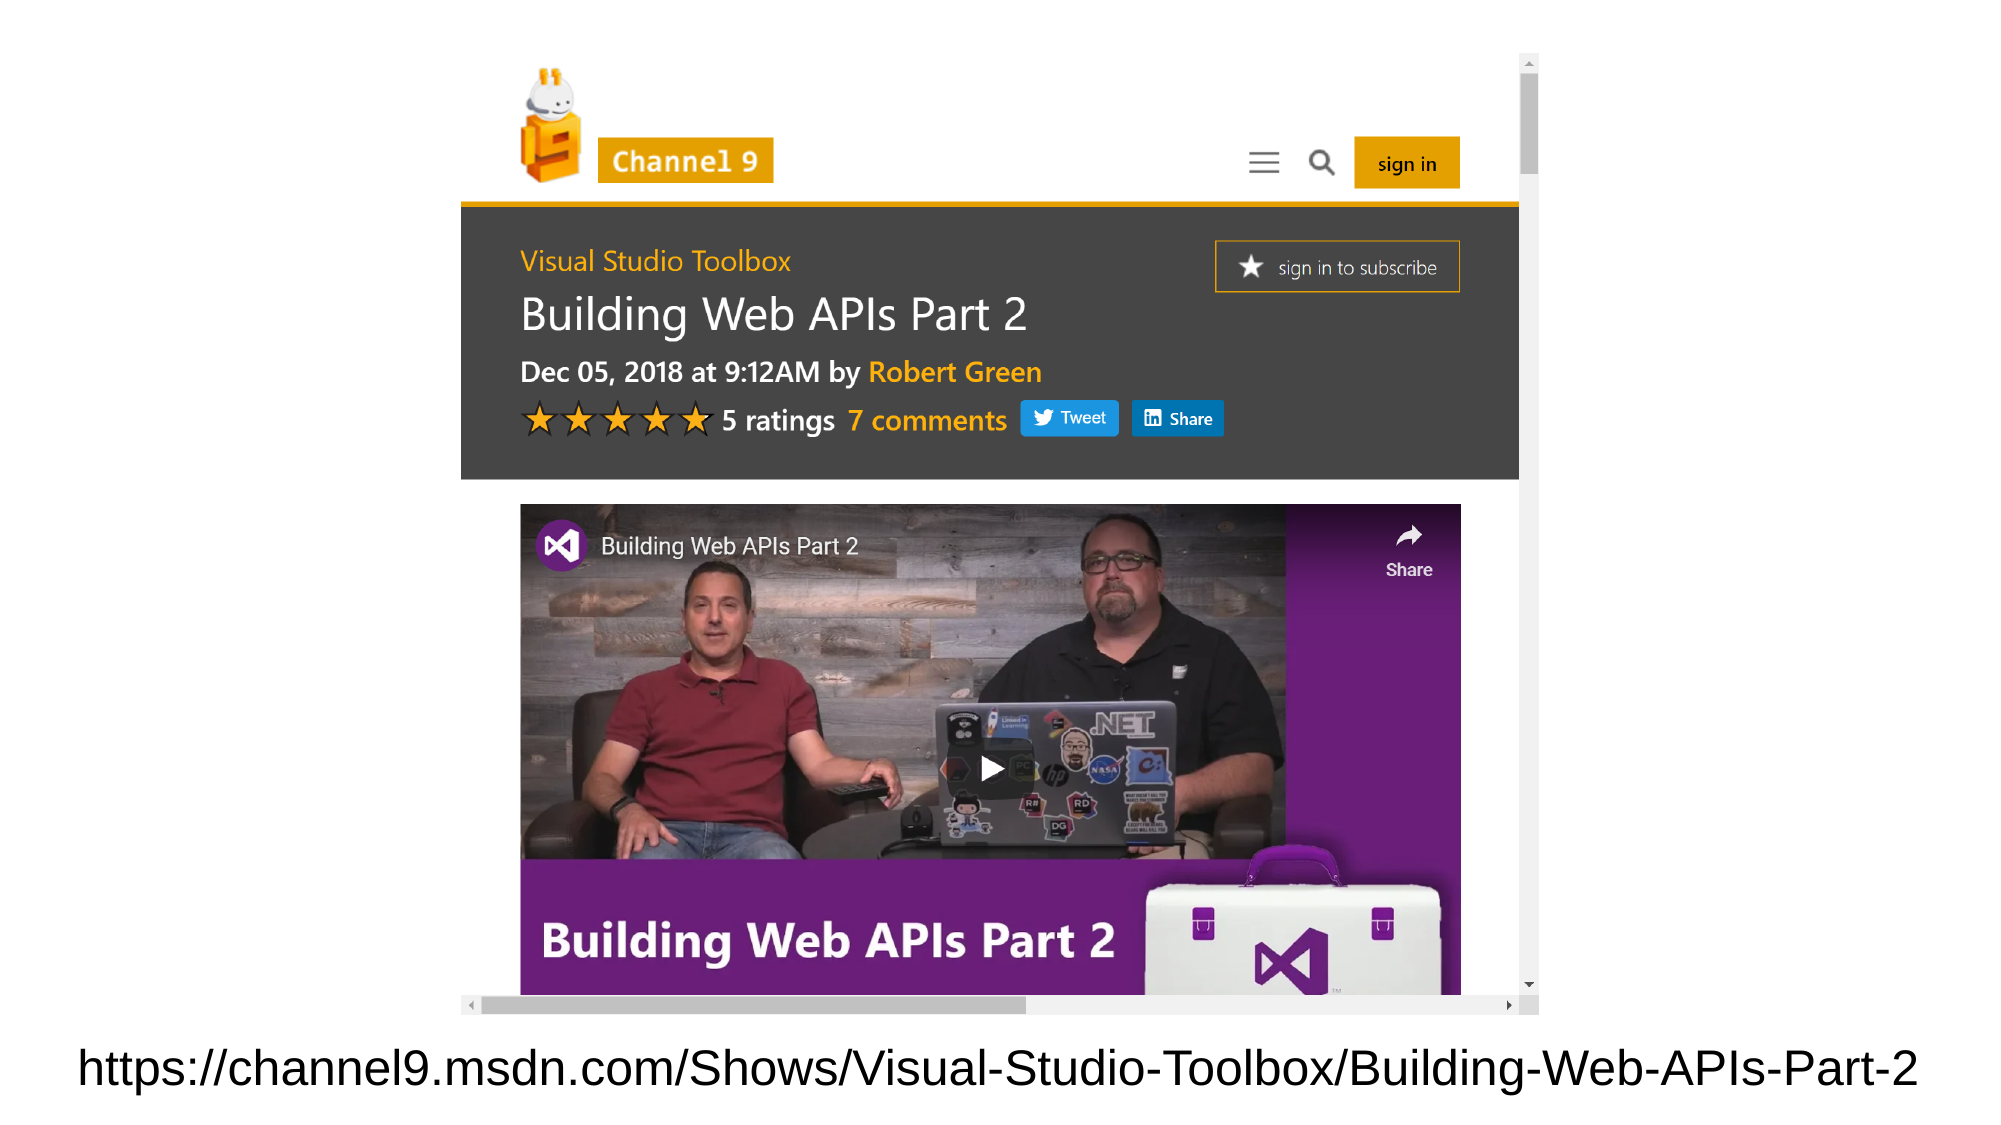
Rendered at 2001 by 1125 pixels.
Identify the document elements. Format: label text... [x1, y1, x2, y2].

picture [461, 53, 1539, 1015]
text_box https://channel9.msdn.com/Shows/Visual-Studio-Toolbox/Building-Web-APIs-Part-2 [23, 1028, 1974, 1104]
